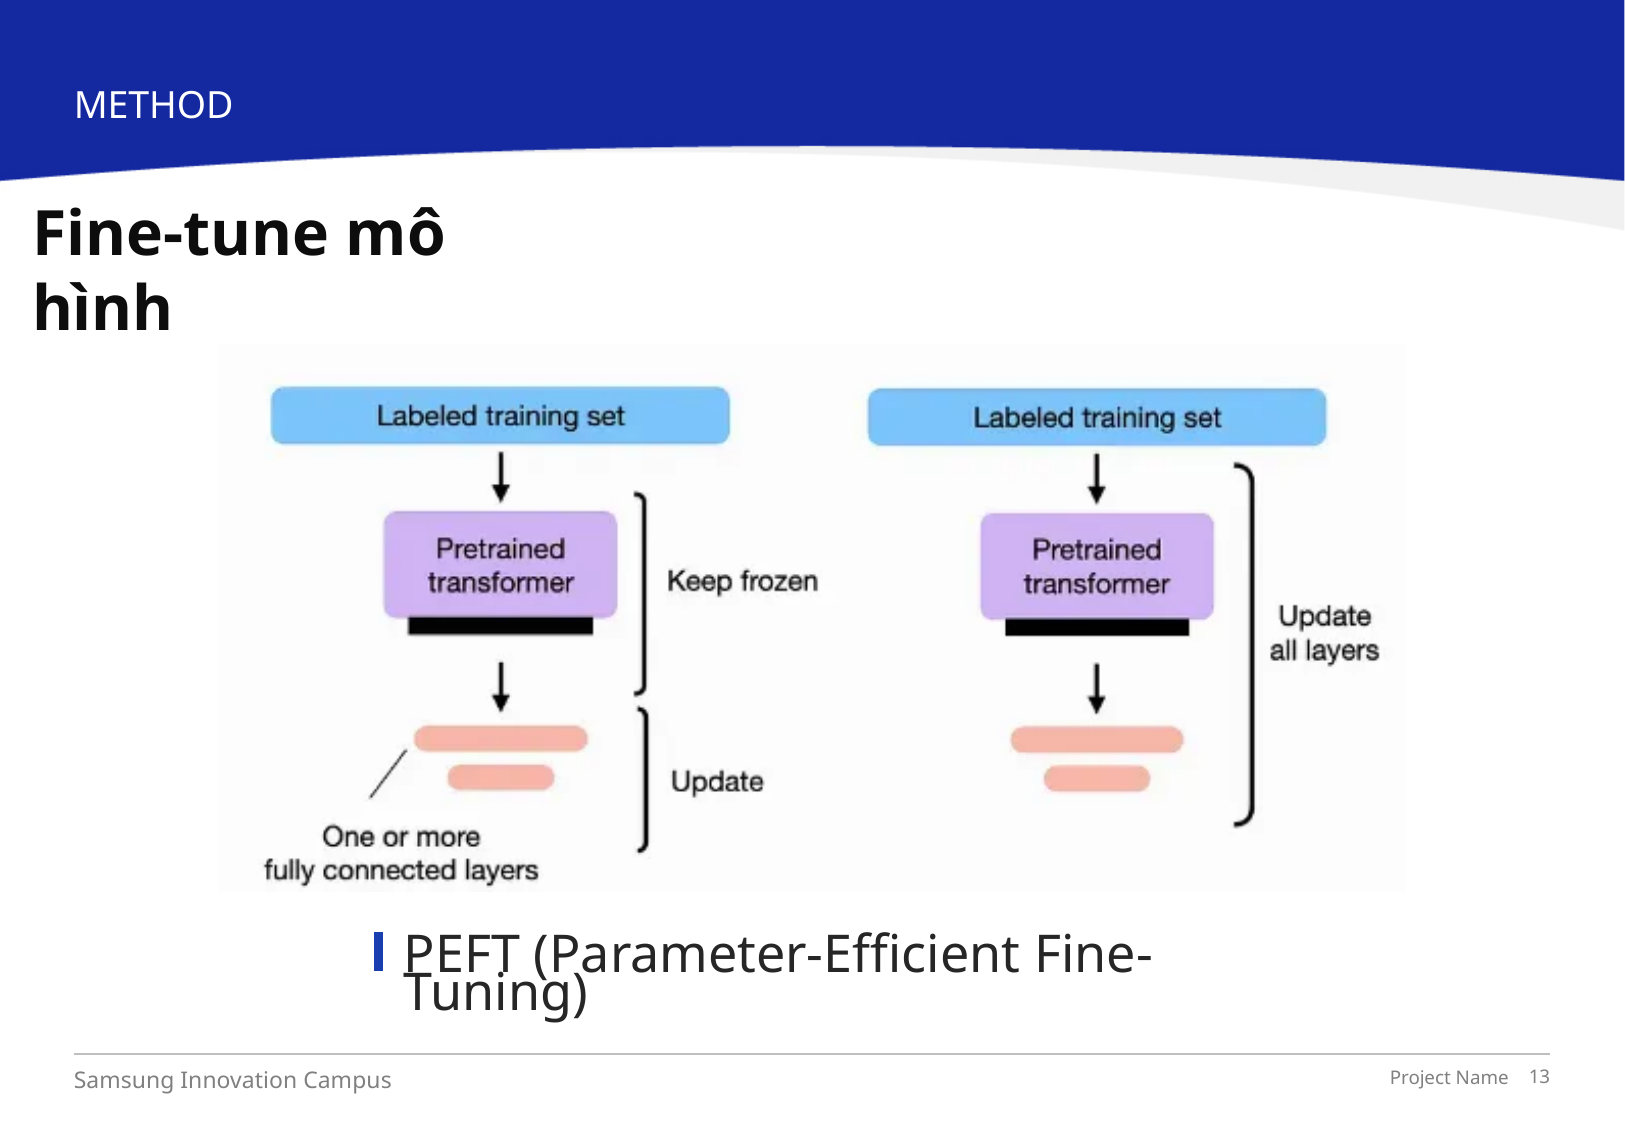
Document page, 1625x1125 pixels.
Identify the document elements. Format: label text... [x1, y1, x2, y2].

text_box METHOD [73, 81, 1196, 127]
picture [0, 0, 1625, 1125]
text_box PEFT (Parameter-Efficient Fine-Tuning) [374, 945, 1250, 994]
title Fine-tune mô hình [32, 193, 530, 345]
